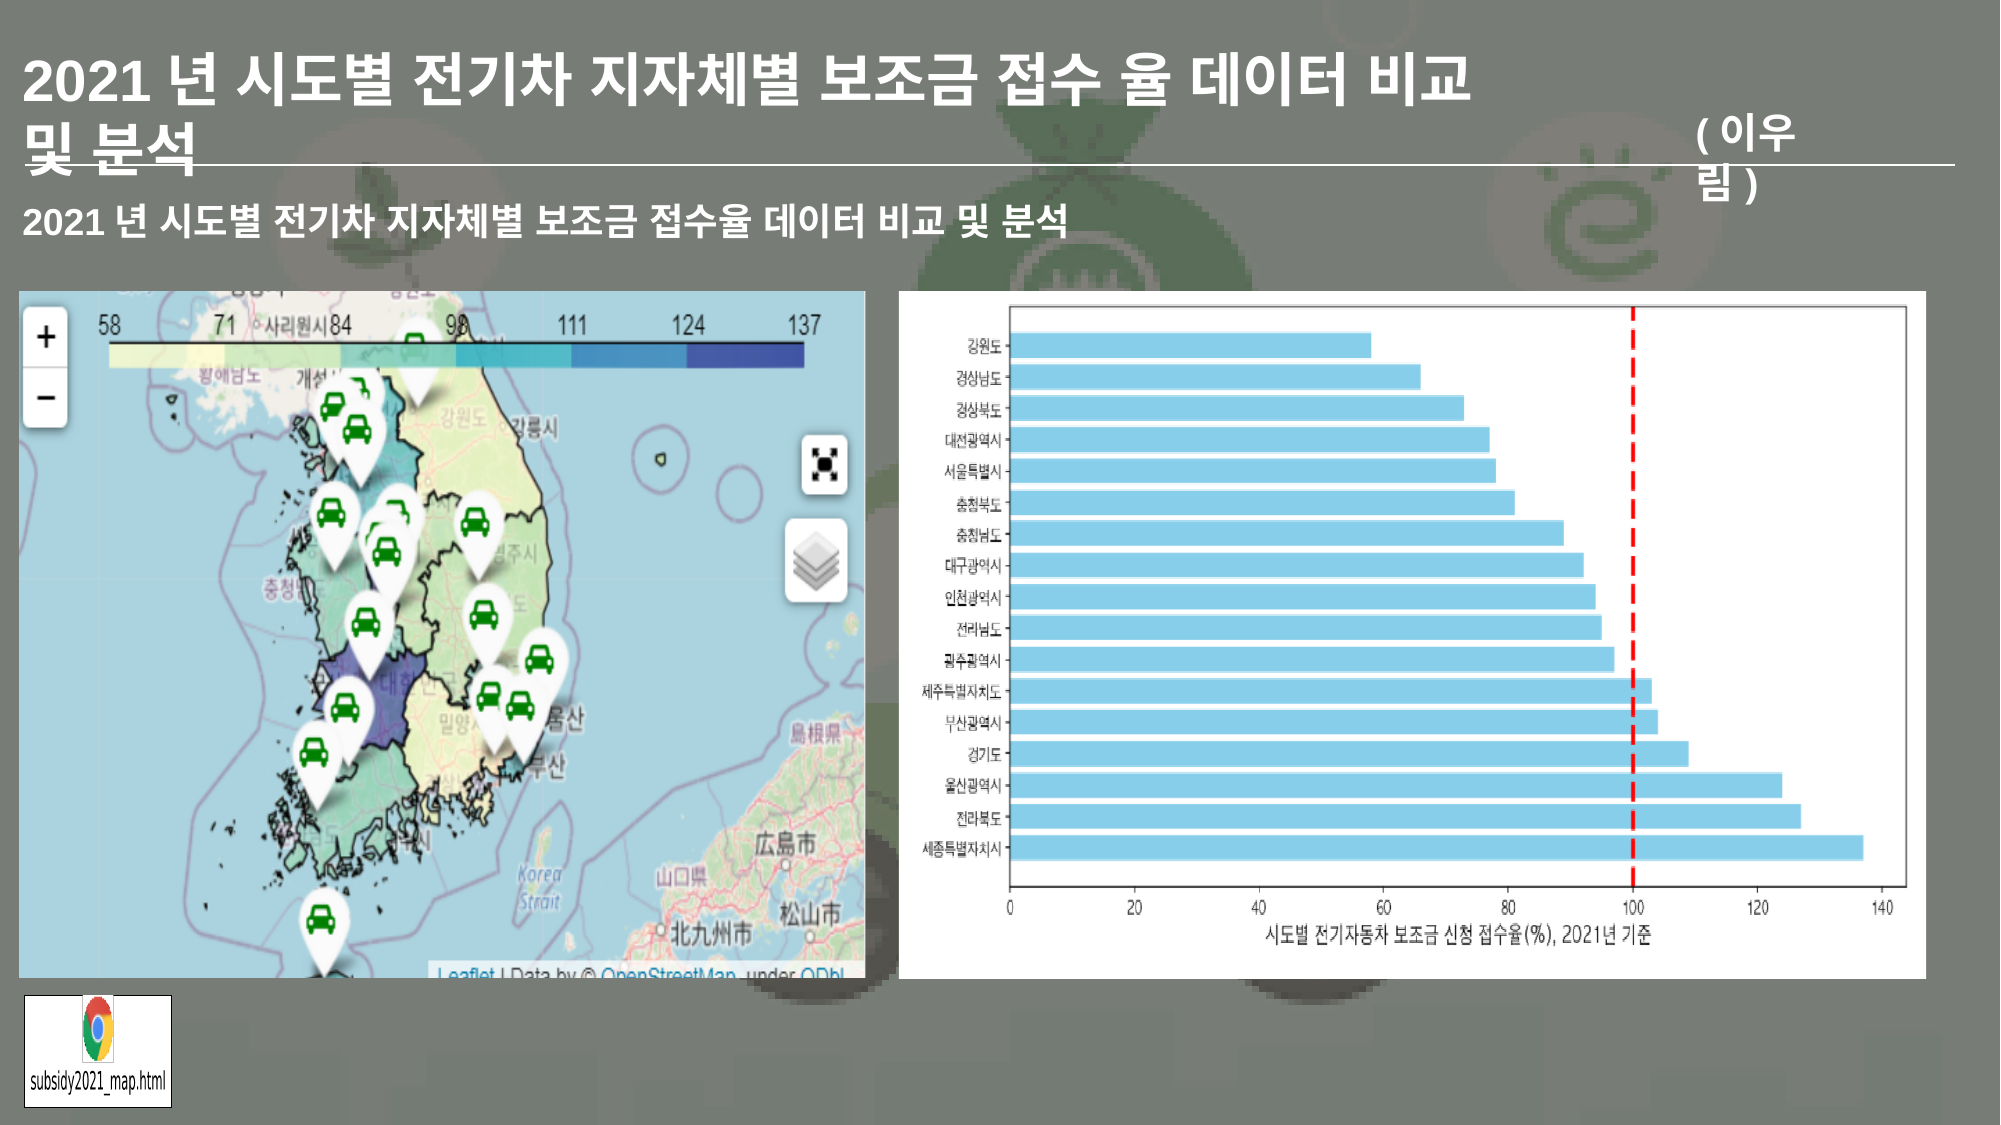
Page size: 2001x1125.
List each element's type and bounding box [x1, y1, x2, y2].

text_box [24, 994, 172, 1108]
picture [0, 0, 2000, 1125]
